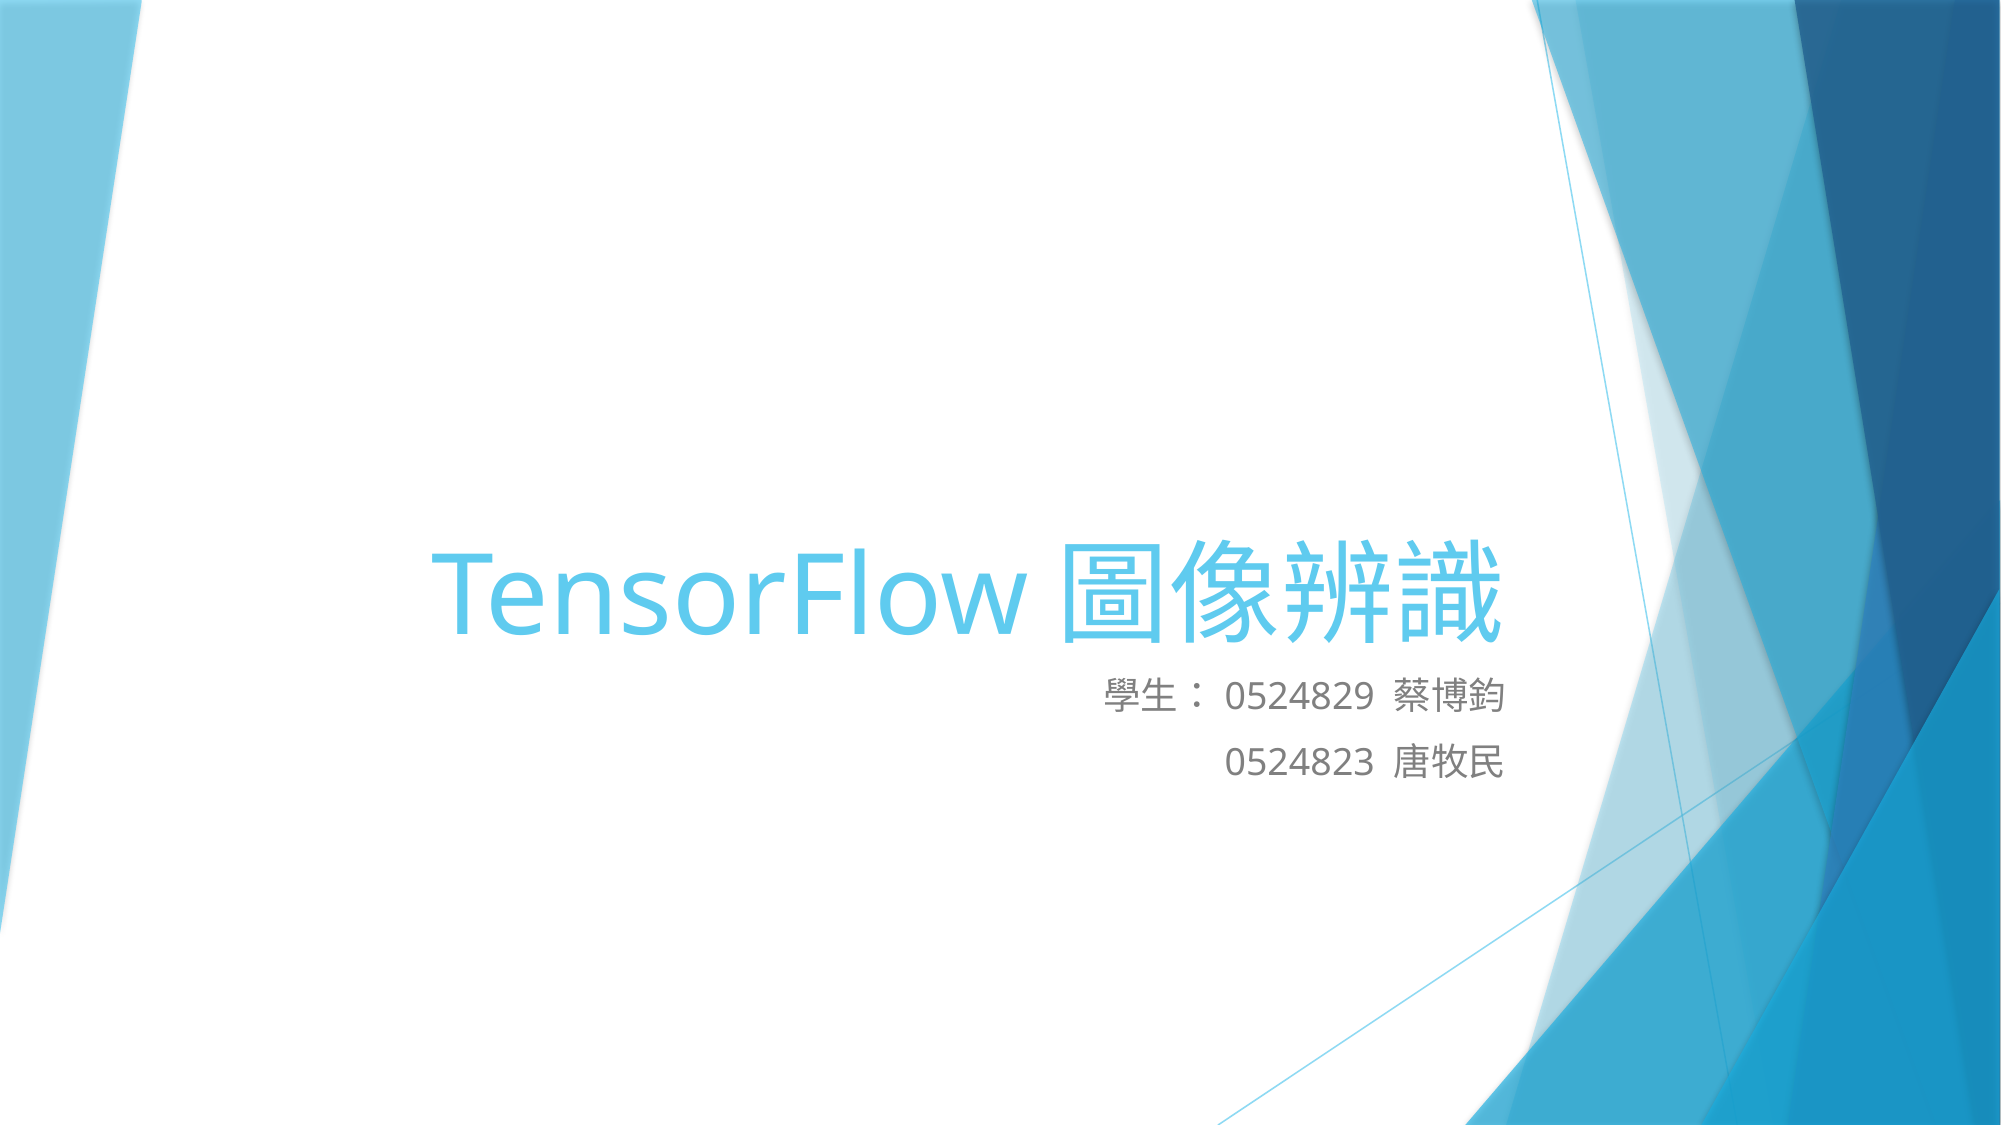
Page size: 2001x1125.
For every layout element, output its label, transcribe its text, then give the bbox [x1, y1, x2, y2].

subtitle 學生：0524829 蔡博鈞 0524823 唐牧民 [247, 664, 1522, 845]
title TensorFlow圖像辨識 [247, 394, 1522, 664]
